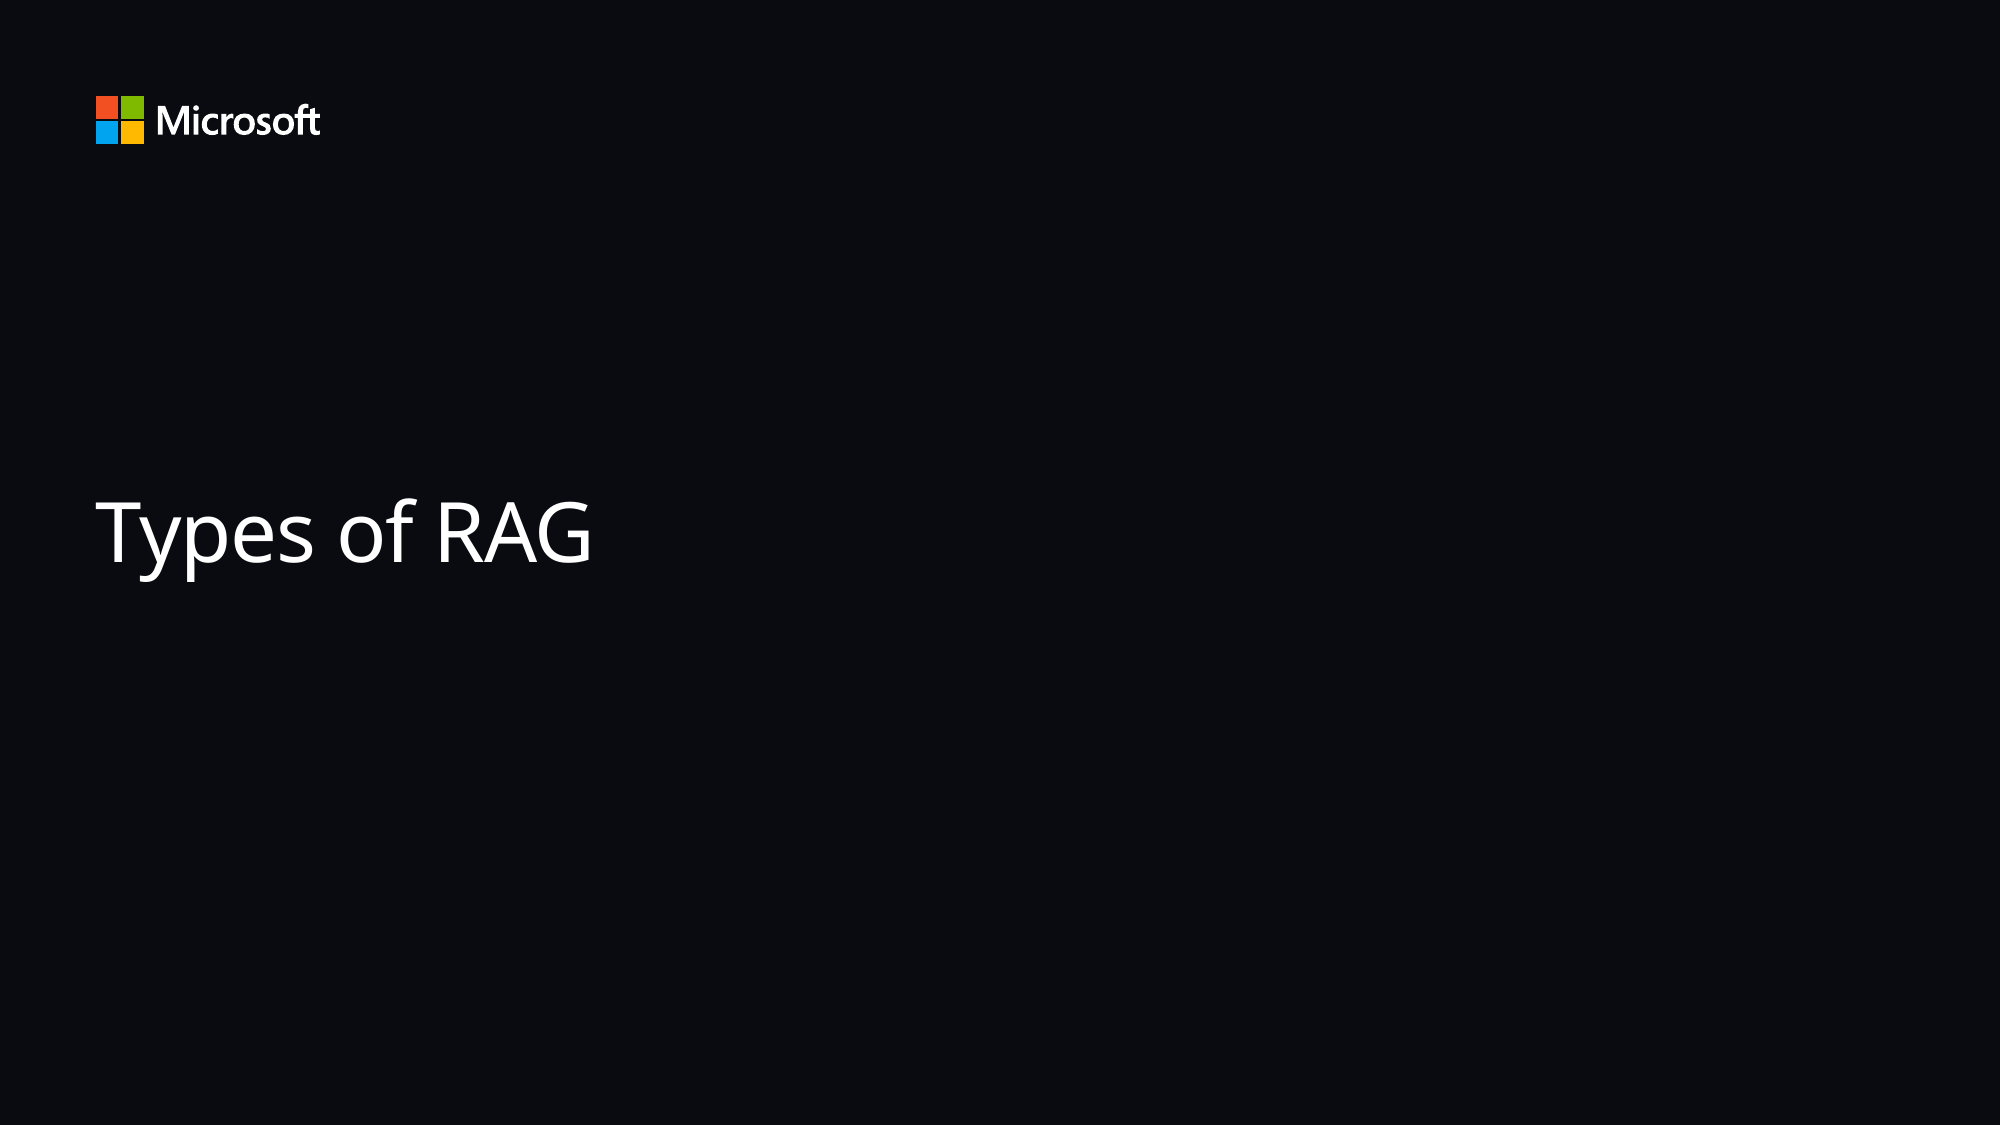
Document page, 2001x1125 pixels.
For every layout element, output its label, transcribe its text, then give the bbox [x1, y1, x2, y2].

title Types of RAG [95, 478, 1596, 580]
